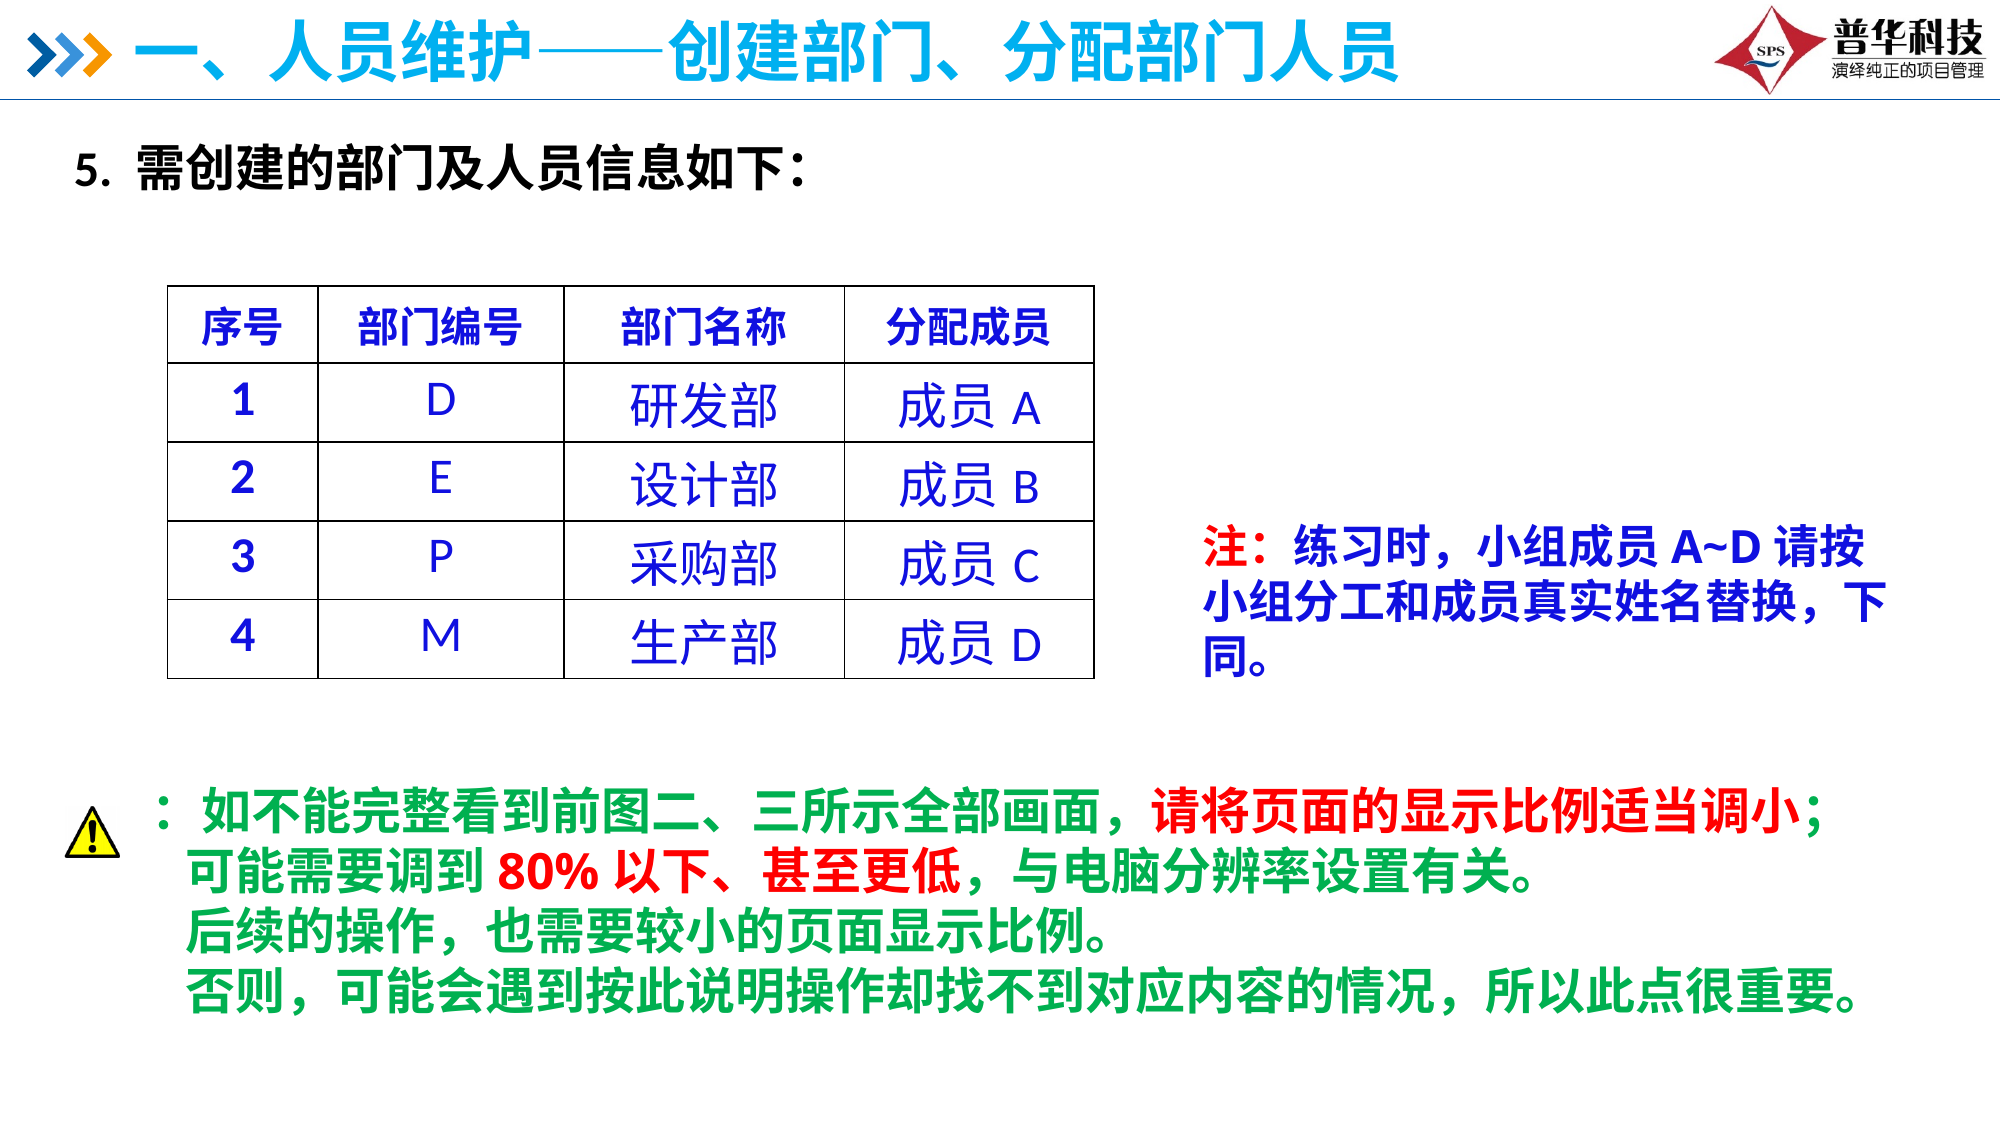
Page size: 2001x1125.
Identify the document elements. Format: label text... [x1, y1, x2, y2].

table_cell 2 [168, 443, 317, 520]
table_cell E [319, 443, 563, 520]
title 一、人员维护——创建部门、分配部门人员 [118, 20, 1550, 91]
table_cell P [319, 522, 563, 599]
table_cell 研发部 [565, 364, 844, 441]
table_cell 采购部 [565, 522, 844, 599]
table_cell 成员B [845, 443, 1093, 520]
table_header 部门名称 [565, 287, 844, 362]
text_box 5. 需创建的部门及人员信息如下： [59, 129, 1882, 204]
text_box 注：练习时，小组成员A~D请按小组分工和成员真实姓名替换，下同。 [1187, 510, 1919, 690]
table_cell 成员D [845, 600, 1093, 678]
table_cell 生产部 [565, 600, 844, 678]
table_cell 成员A [845, 364, 1093, 441]
table_cell 成员C [845, 522, 1093, 599]
text_box ：如不能完整看到前图二、三所示全部画面，请将页面的显示比例适当调小； 可能需要调到80%以下、甚至更低，与电脑分辨率设置有关。 后续的操作，也需要较小的页面显示比例。 否则，可能会遇到按此说明操作却找不到对应内容的情况，所以此点很重要。 [121, 771, 1882, 1027]
table_cell 4 [168, 600, 317, 678]
table_cell 3 [168, 522, 317, 599]
table_cell M [319, 600, 563, 678]
table_header 序号 [168, 287, 317, 362]
table_cell 1 [168, 364, 317, 441]
picture [1703, 4, 1999, 95]
table_header 部门编号 [319, 287, 563, 362]
picture [62, 804, 122, 860]
table_cell D [319, 364, 563, 441]
table_cell 设计部 [565, 443, 844, 520]
table_header 分配成员 [845, 287, 1093, 362]
